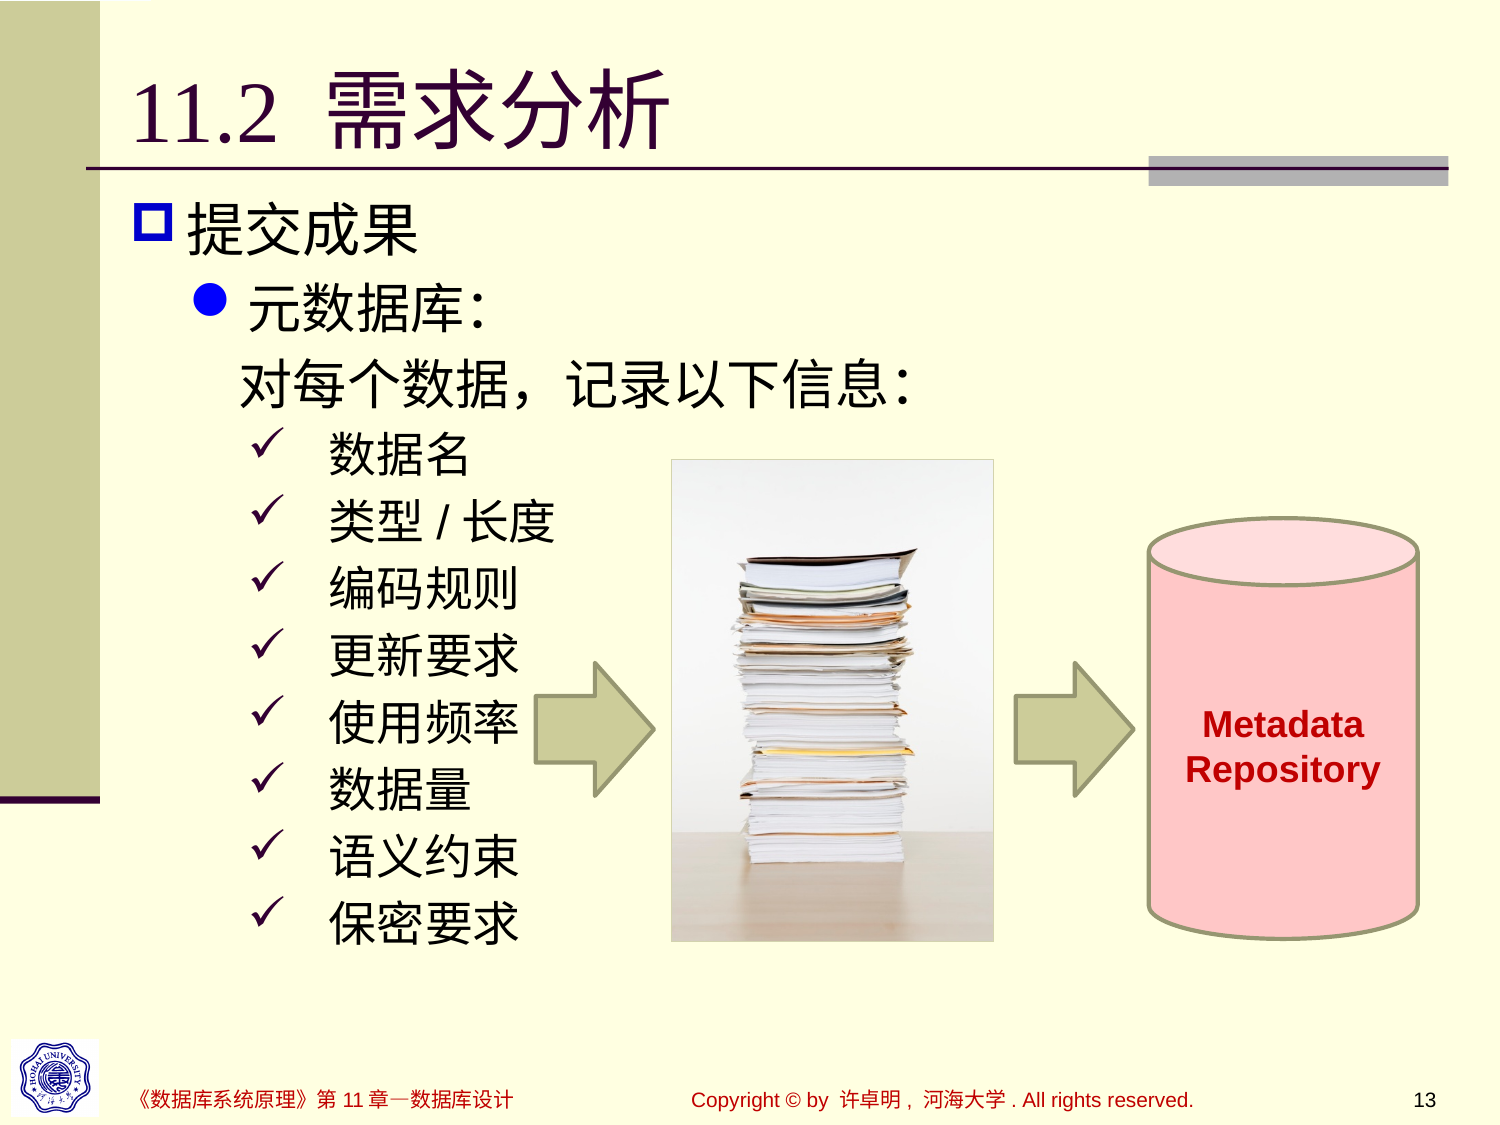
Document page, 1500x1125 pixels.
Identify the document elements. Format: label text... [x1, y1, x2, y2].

text_box [1013, 660, 1136, 798]
footer 《数据库系统原理》第11章—数据库设计 [114, 1079, 655, 1124]
text_box [1152, 521, 1415, 583]
text_box [533, 660, 656, 798]
picture [11, 1039, 99, 1117]
list 提交成果 元数据库： 对每个数据，记录以下信息： 数据名 类型/长度 编码规则 更新要求 使用频率 数据量 语义约束 保密要求 [114, 185, 1445, 1067]
text_box Metadata Repository [1146, 516, 1420, 942]
slide_number 13 [1344, 1079, 1452, 1124]
picture [671, 458, 994, 943]
slide_number Copyright © by 许卓明, 河海大学. All rights reserved. [675, 1079, 1327, 1124]
title 11.2 需求分析 [114, 51, 1452, 165]
